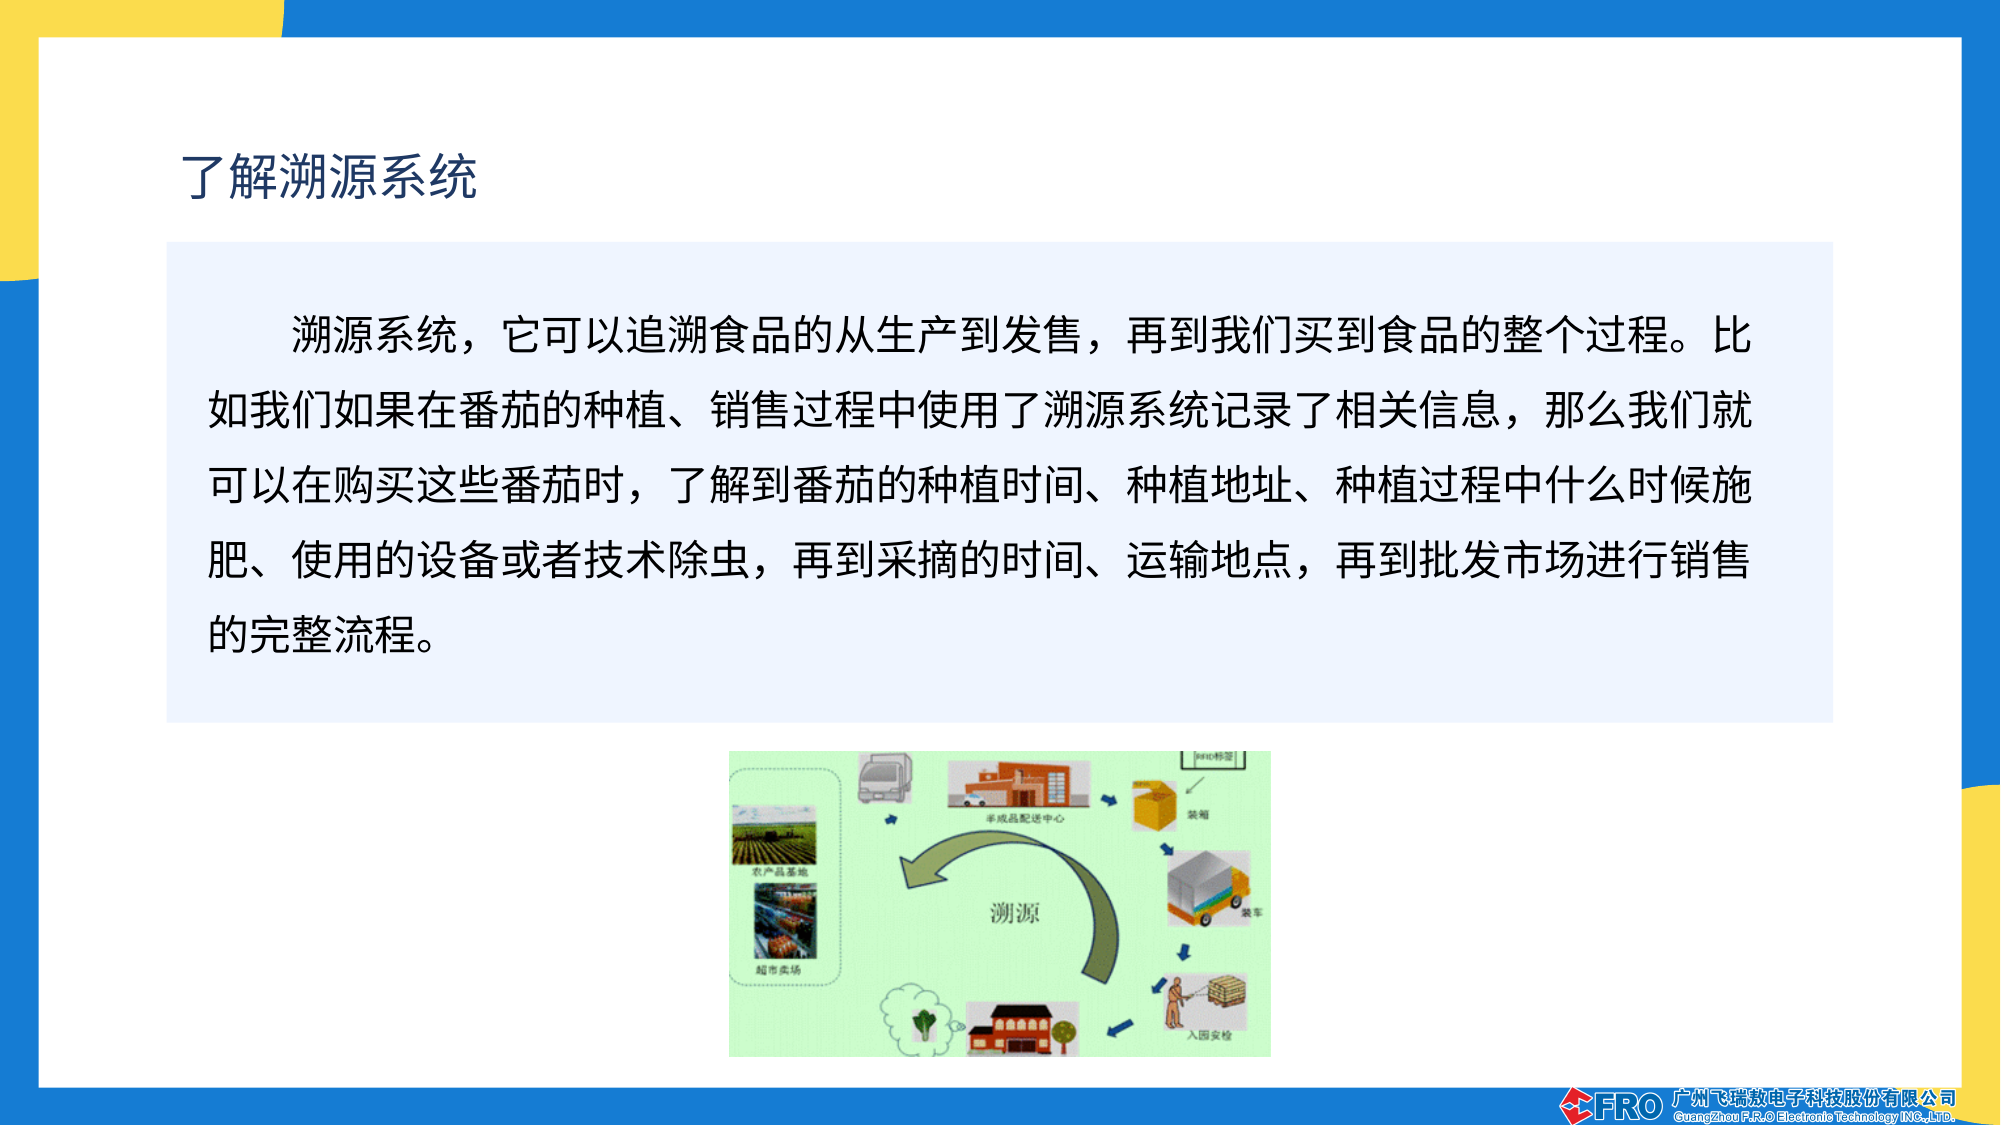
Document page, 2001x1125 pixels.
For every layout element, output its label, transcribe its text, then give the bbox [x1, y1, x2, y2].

text_box 了解溯源系统 [163, 137, 1144, 213]
picture [729, 751, 1271, 1057]
picture [1559, 1087, 1956, 1125]
text_box 溯源系统，它可以追溯食品的从生产到发售，再到我们买到食品的整个过程。比如我们如果在番茄的种植、销售过程中使用了溯源系统记录了相关信息，那么我们就可以在购买这些番茄时，了解到番茄的种植时间、种植地址、种植过程中什么时候施肥、使用的设备或者技术除虫，再到采摘的时间、运输地点，再到批发市场进行销售的完整流程。 [166, 241, 1834, 724]
